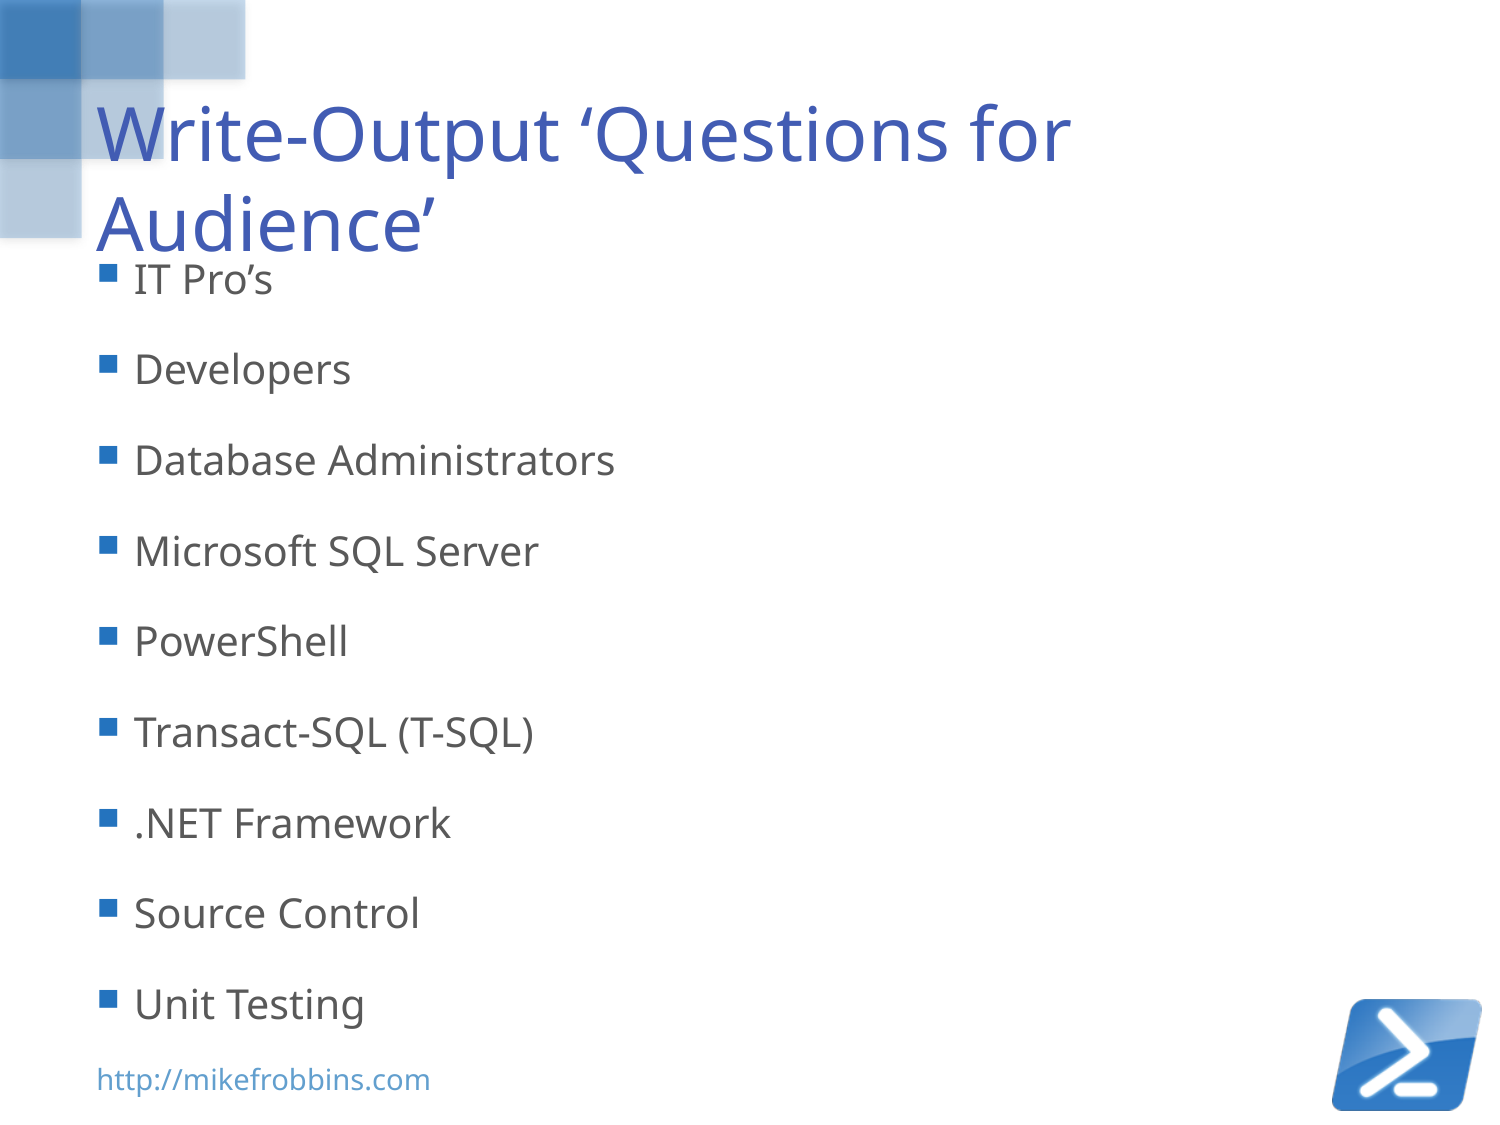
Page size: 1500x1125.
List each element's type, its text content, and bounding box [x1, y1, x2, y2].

picture [1332, 999, 1482, 1111]
title Write-Output ‘Questions for Audience’ [81, 79, 1441, 263]
list IT Pro’s Developers Database Administrators Microsoft SQL Server PowerShell Transact-SQL (T-SQL) .NET Framework Source Control Unit Testing [81, 245, 1322, 1038]
